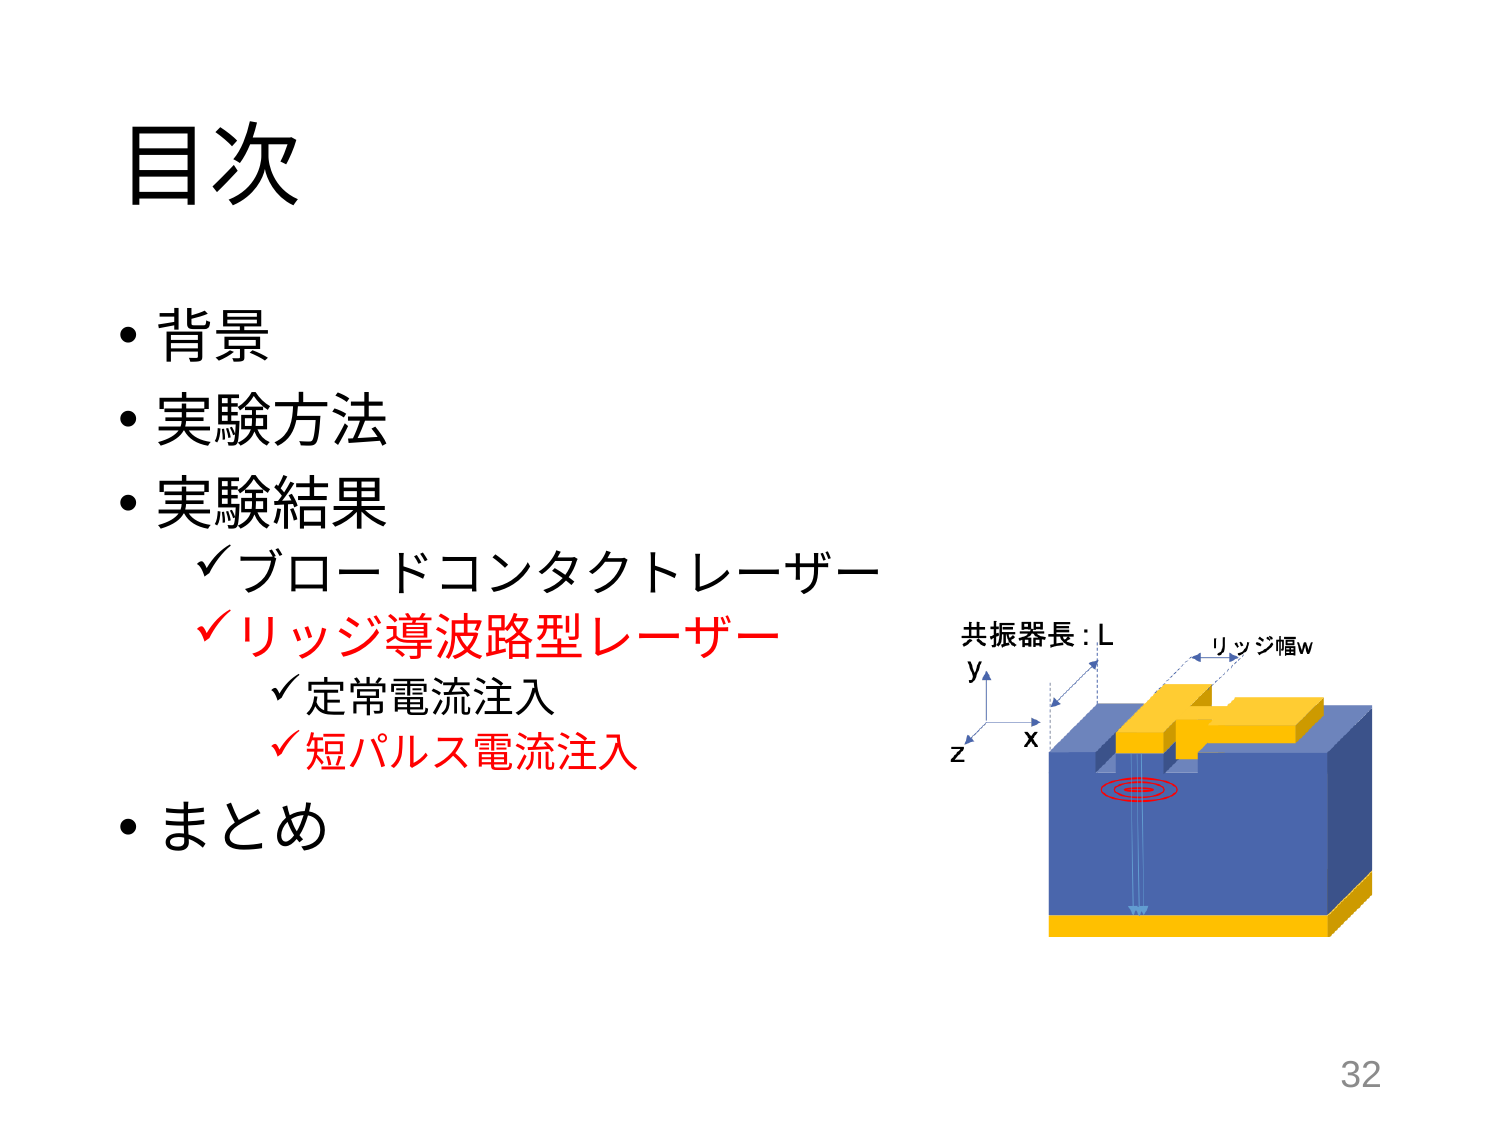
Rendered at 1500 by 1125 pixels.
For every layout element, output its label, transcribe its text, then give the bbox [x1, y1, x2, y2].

list 背景 実験方法 実験結果 ブロードコンタクトレーザー リッジ導波路型レーザー 定常電流注入 短パルス電流注入 まとめ [103, 299, 1397, 1014]
picture [948, 604, 1373, 937]
title 目次 [103, 59, 1397, 278]
slide_number 31 [1059, 1042, 1397, 1103]
